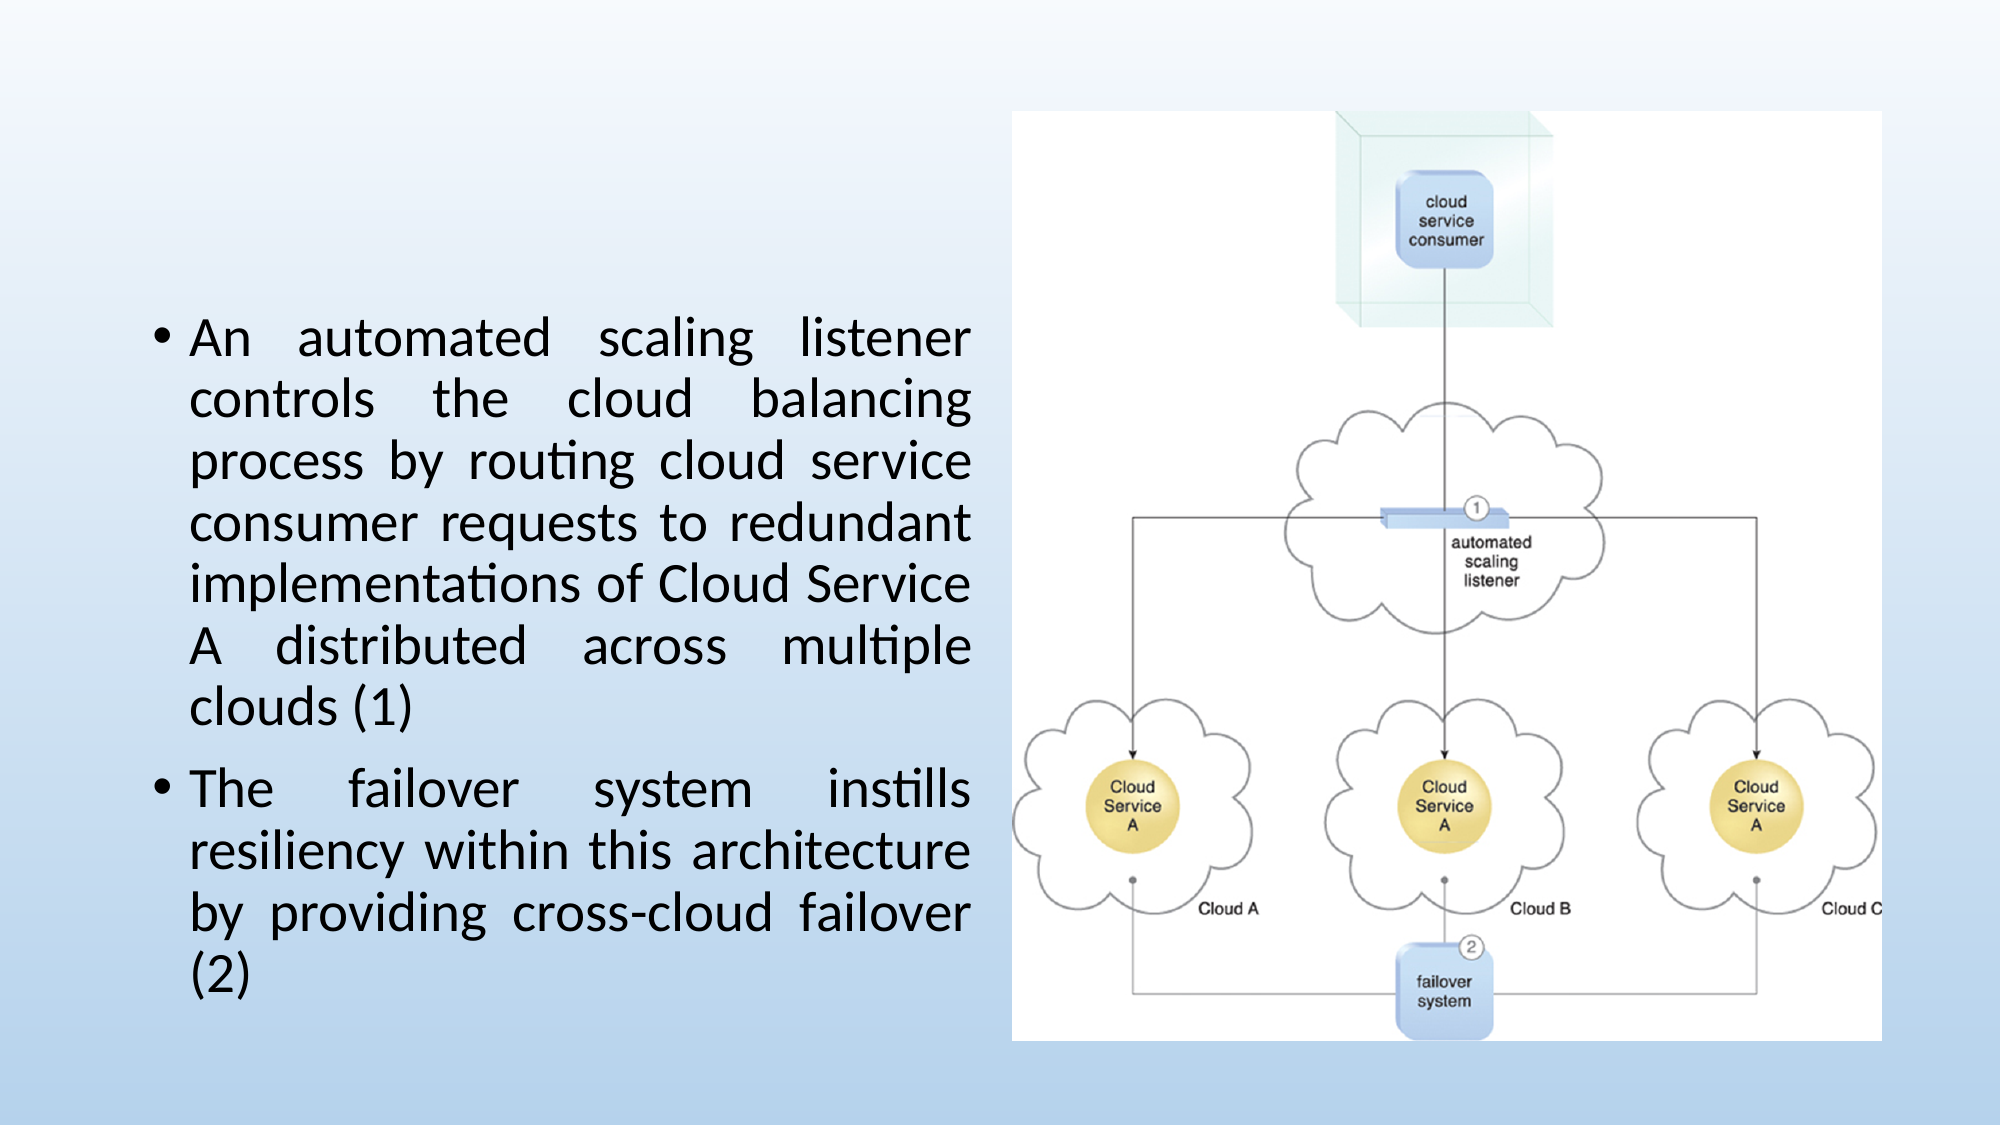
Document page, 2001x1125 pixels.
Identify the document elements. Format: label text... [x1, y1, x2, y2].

picture [1012, 111, 1882, 1041]
list An automated scaling listener controls the cloud balancing process by routing cloud service consumer requests to redundant implementations of Cloud Service A distributed across multiple clouds (1) The failover system instills resiliency within this architecture by providing cross-cloud failover (2) [137, 299, 988, 1014]
